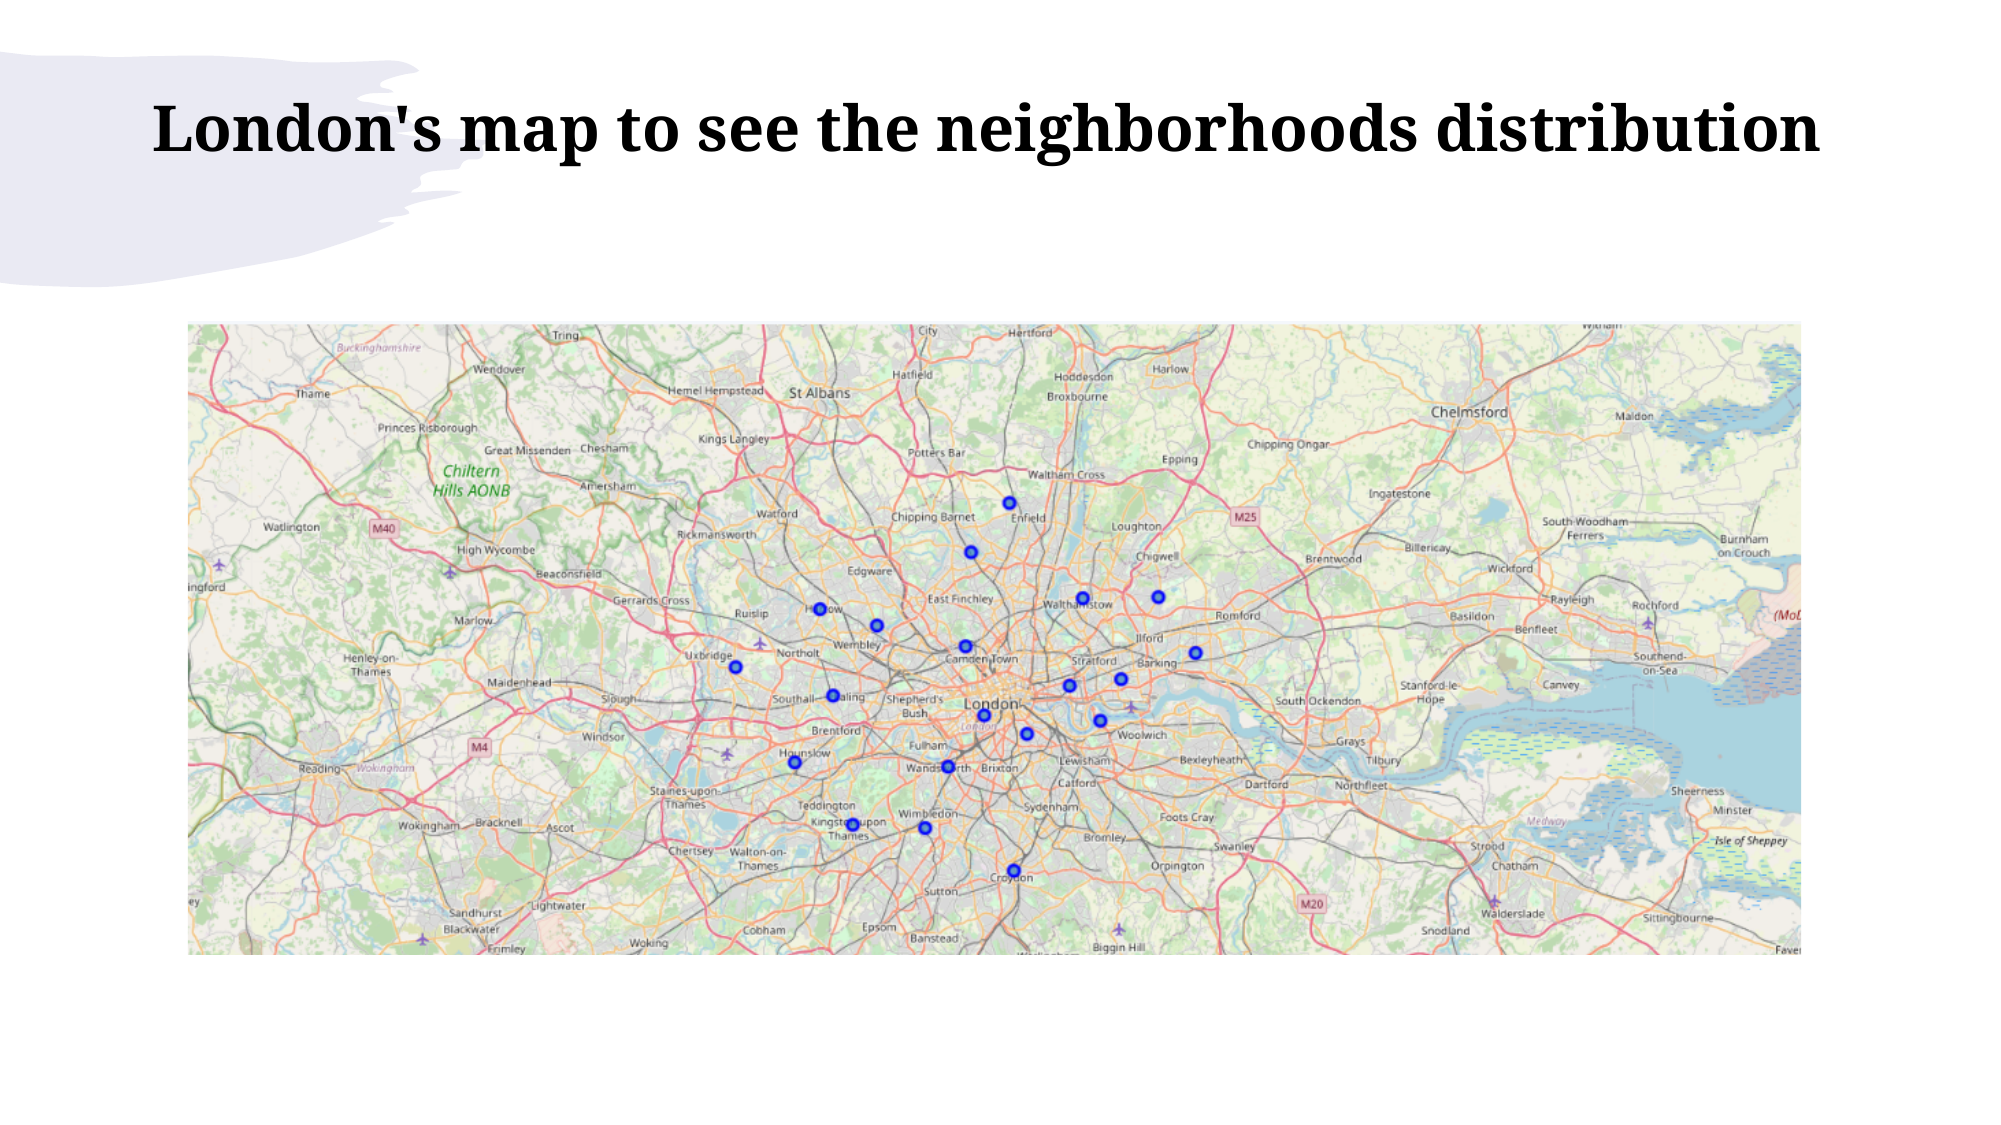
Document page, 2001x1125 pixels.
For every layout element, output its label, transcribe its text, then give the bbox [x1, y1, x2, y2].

title London's map to see the neighborhoods distribution [137, 59, 1863, 278]
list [187, 321, 1802, 955]
